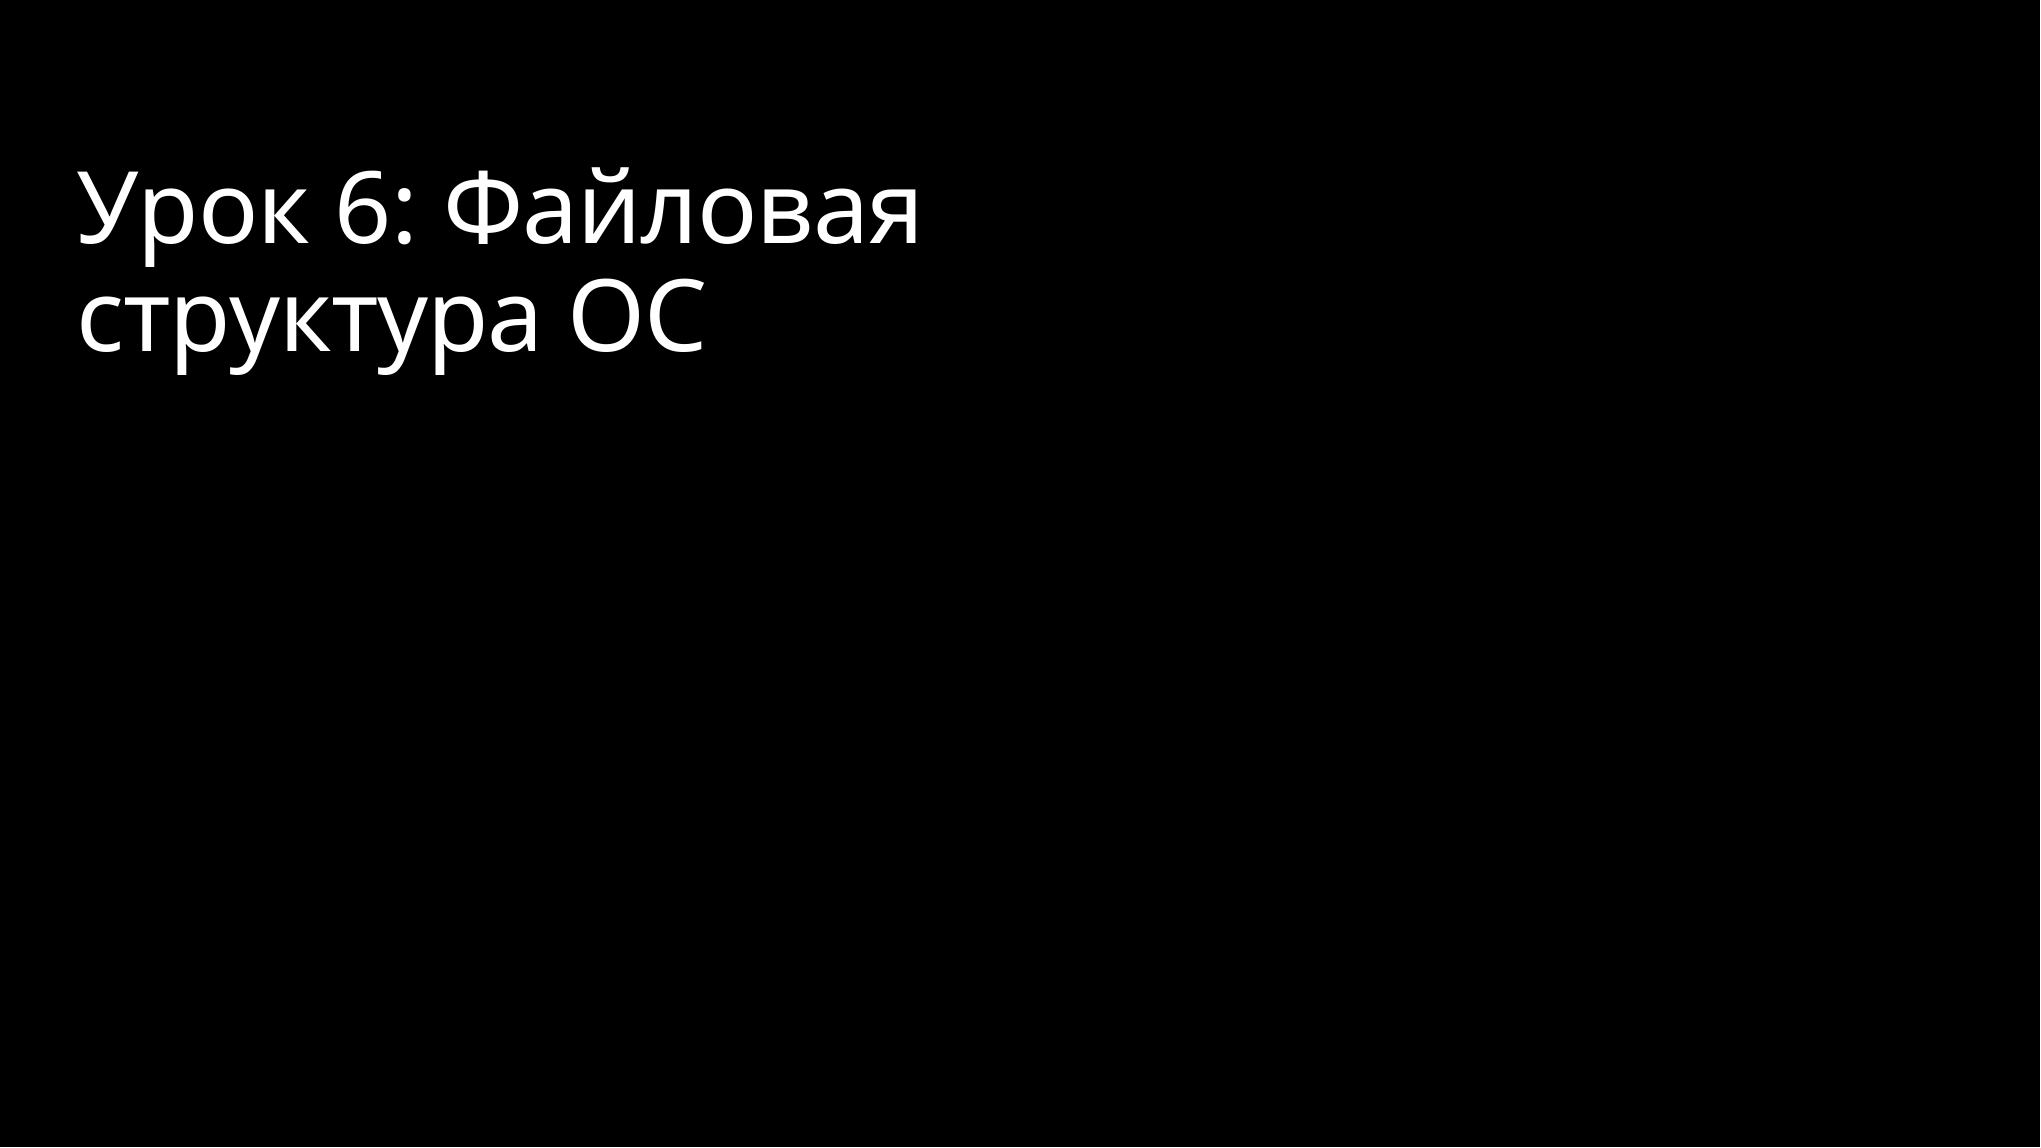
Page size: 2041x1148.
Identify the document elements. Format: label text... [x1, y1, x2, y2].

title Урок 6: Файловая структура ОС [76, 157, 1324, 753]
